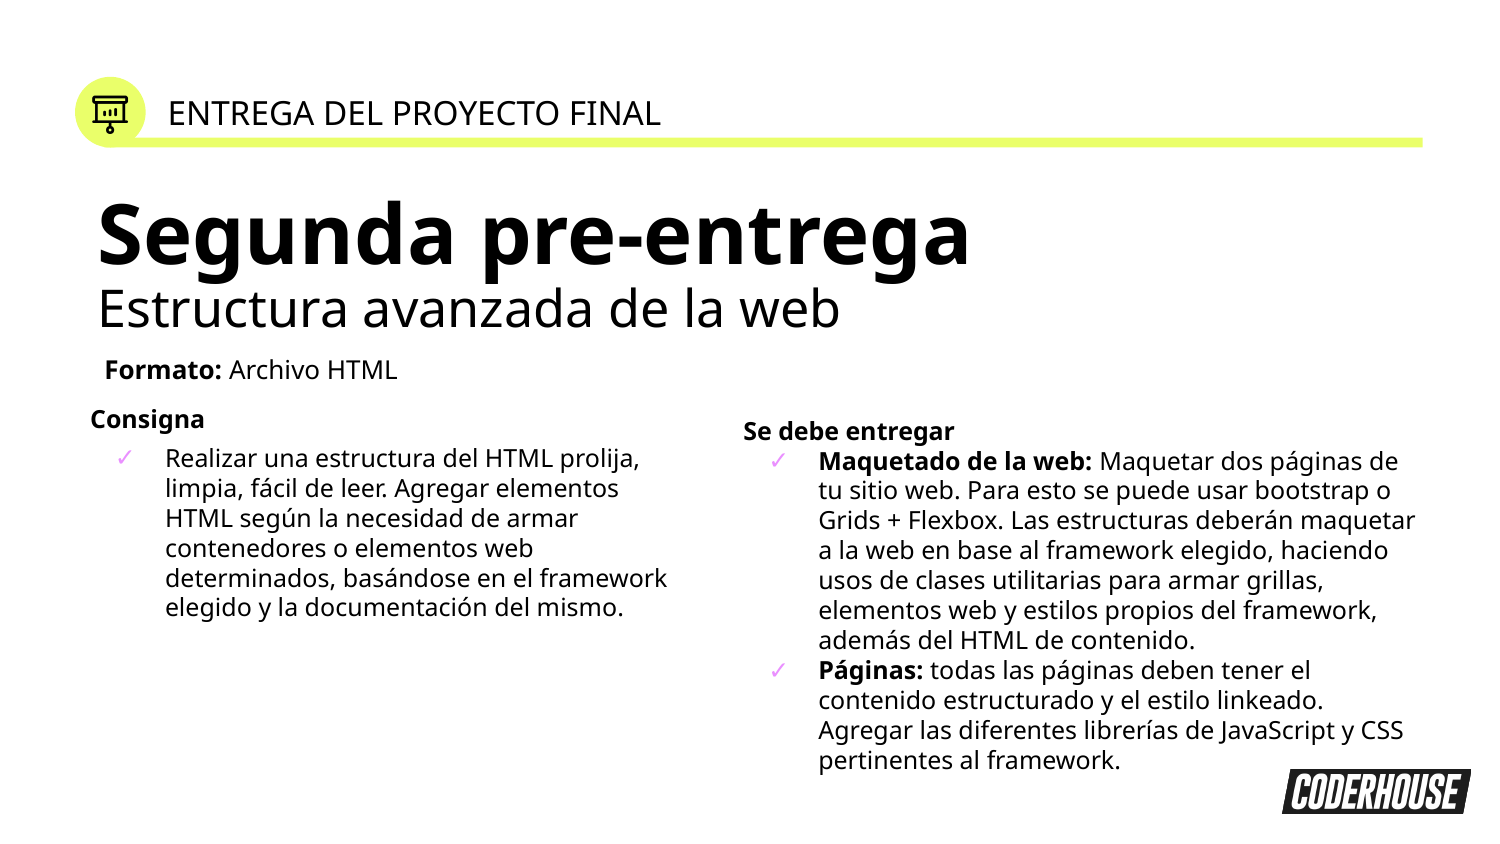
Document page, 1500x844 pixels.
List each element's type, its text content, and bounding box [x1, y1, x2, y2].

text_box Se debe entregar Maquetado de la web: Maquetar dos páginas de tu sitio web. Para esto se puede usar bootstrap o Grids + Flexbox. Las estructuras deberán maquetar a la web en base al framework elegido, haciendo usos de clases utilitarias para armar grillas, elementos web y estilos propios del framework, además del HTML de contenido. Páginas: todas las páginas deben tener el contenido estructurado y el estilo linkeado. Agregar las diferentes librerías de JavaScript y CSS pertinentes al framework. [728, 399, 1438, 790]
picture [1281, 769, 1471, 814]
text_box Formato: Archivo HTML [89, 338, 582, 400]
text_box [74, 76, 146, 148]
text_box Segunda pre-entrega Estructura avanzada de la web [82, 177, 1282, 354]
text_box ENTREGA DEL PROYECTO FINAL [152, 76, 678, 137]
text_box [150, 137, 1423, 148]
text_box Consigna Realizar una estructura del HTML prolija, limpia, fácil de leer. Agregar elementos HTML según la necesidad de armar contenedores o elementos web determinados, basándose en el framework elegido y la documentación del mismo. [74, 388, 704, 705]
